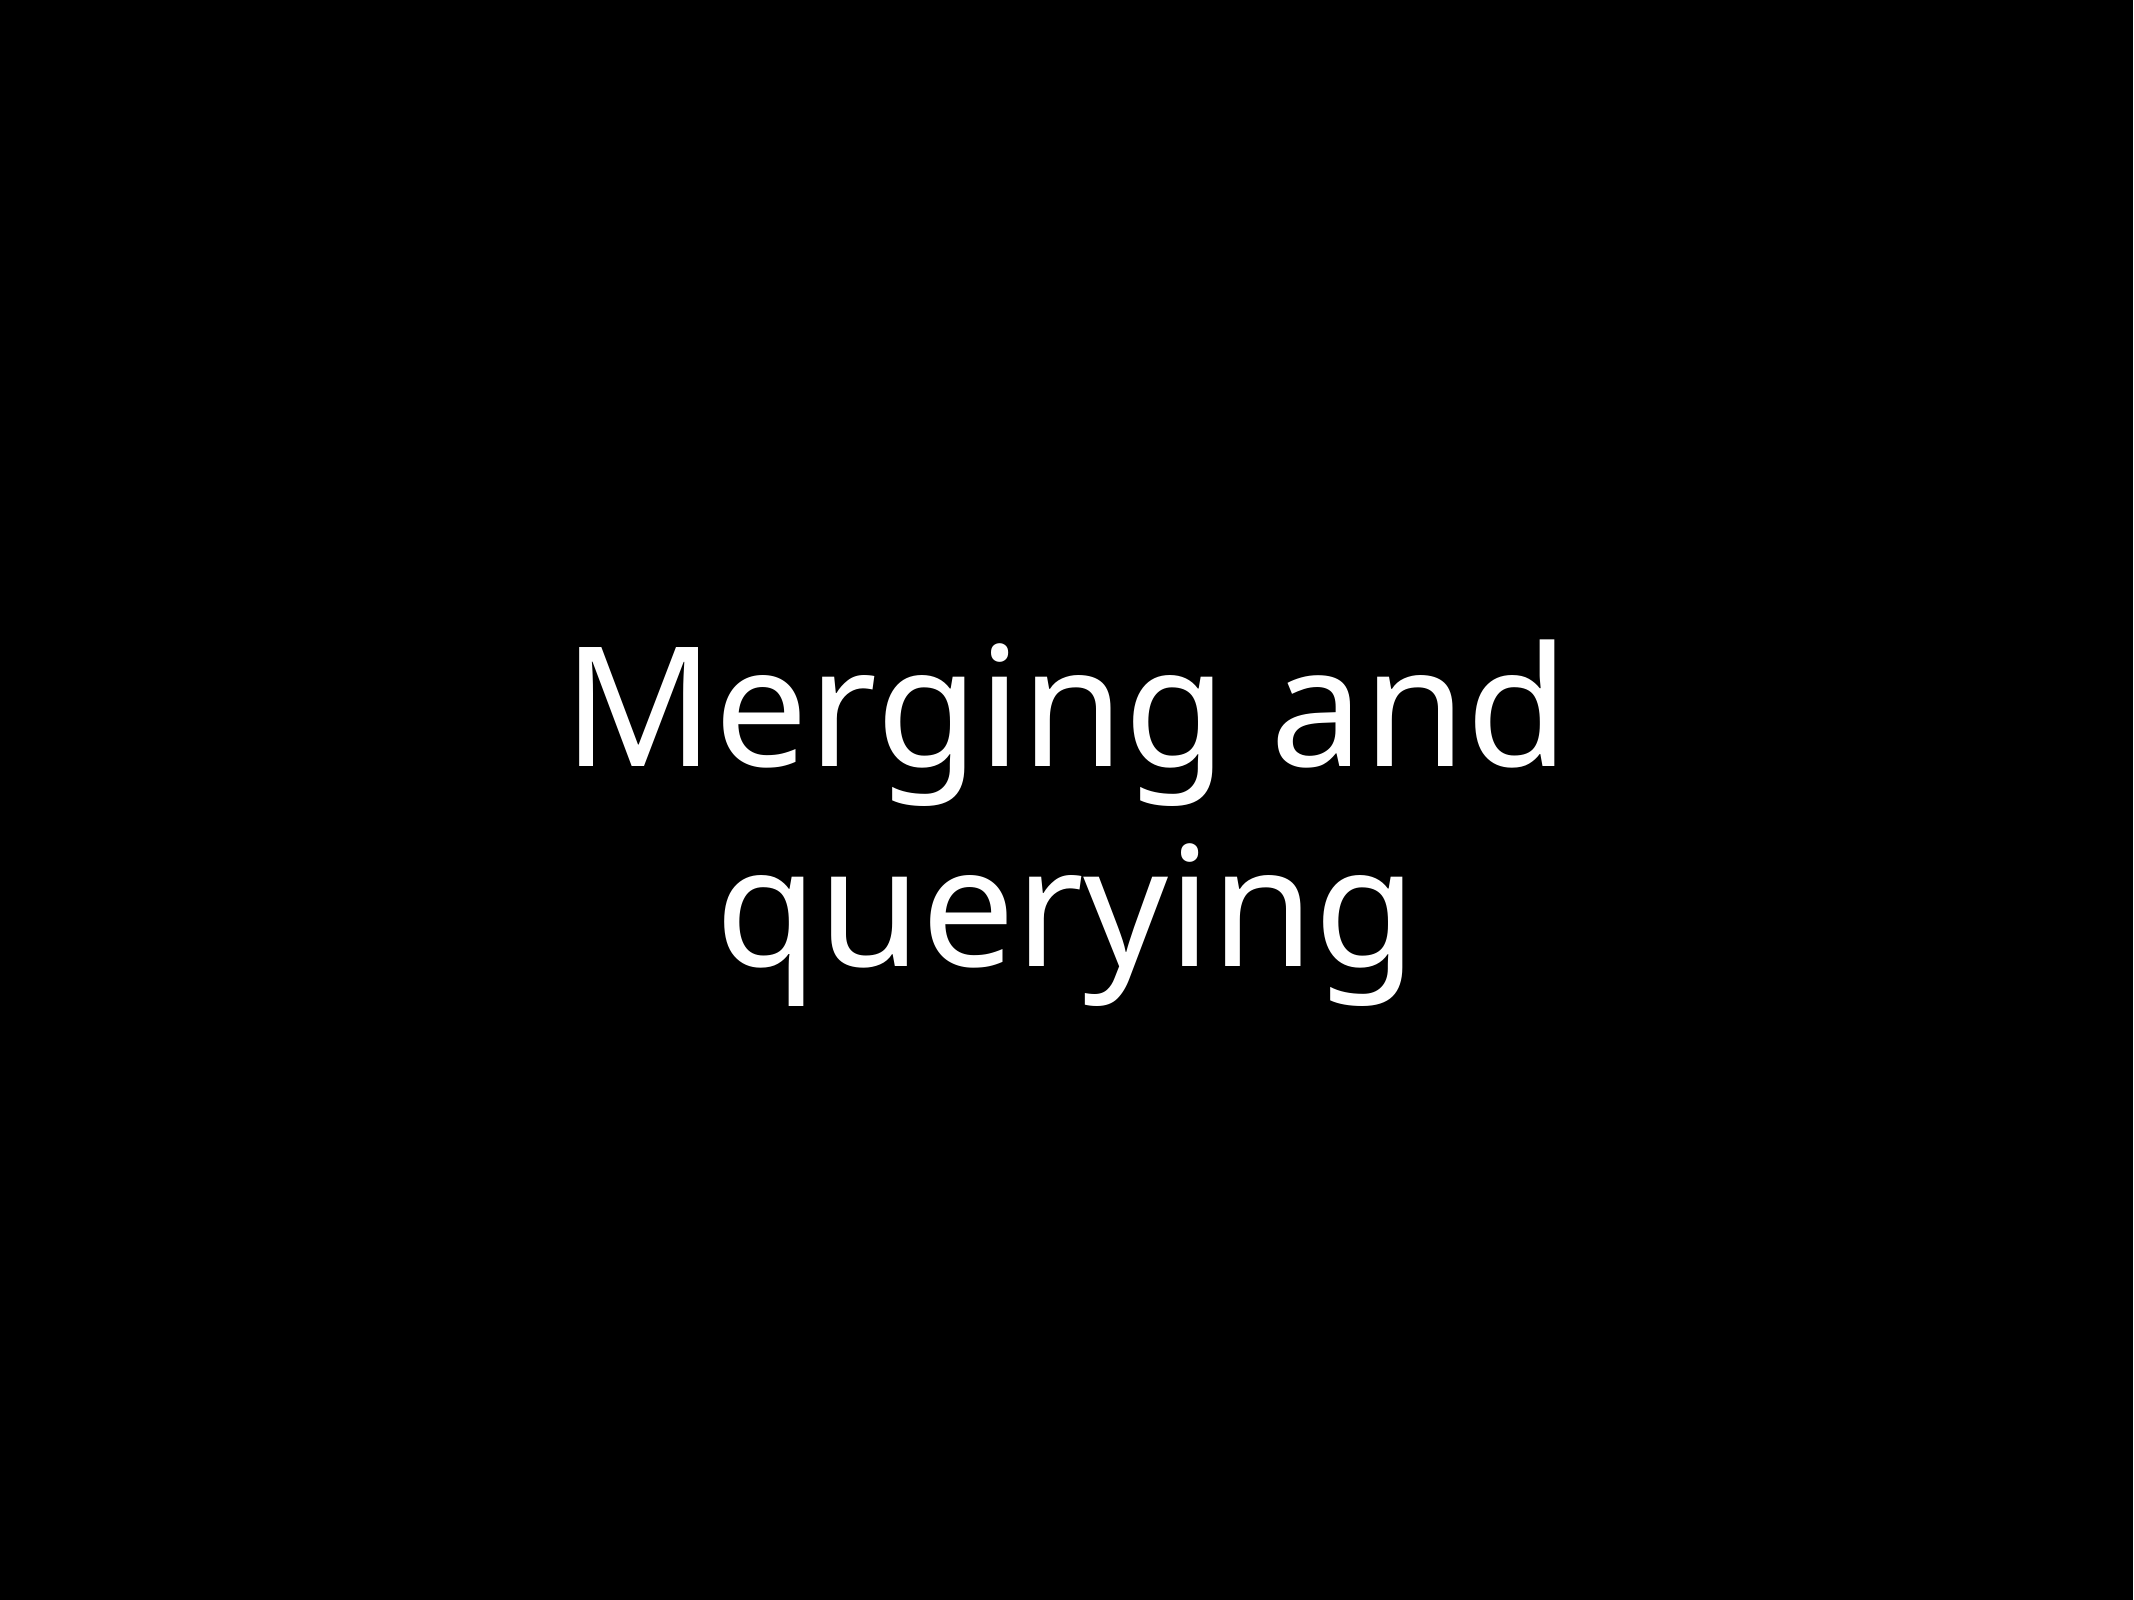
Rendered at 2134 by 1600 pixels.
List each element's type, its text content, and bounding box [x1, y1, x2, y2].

title Merging and querying [207, 528, 1926, 1072]
